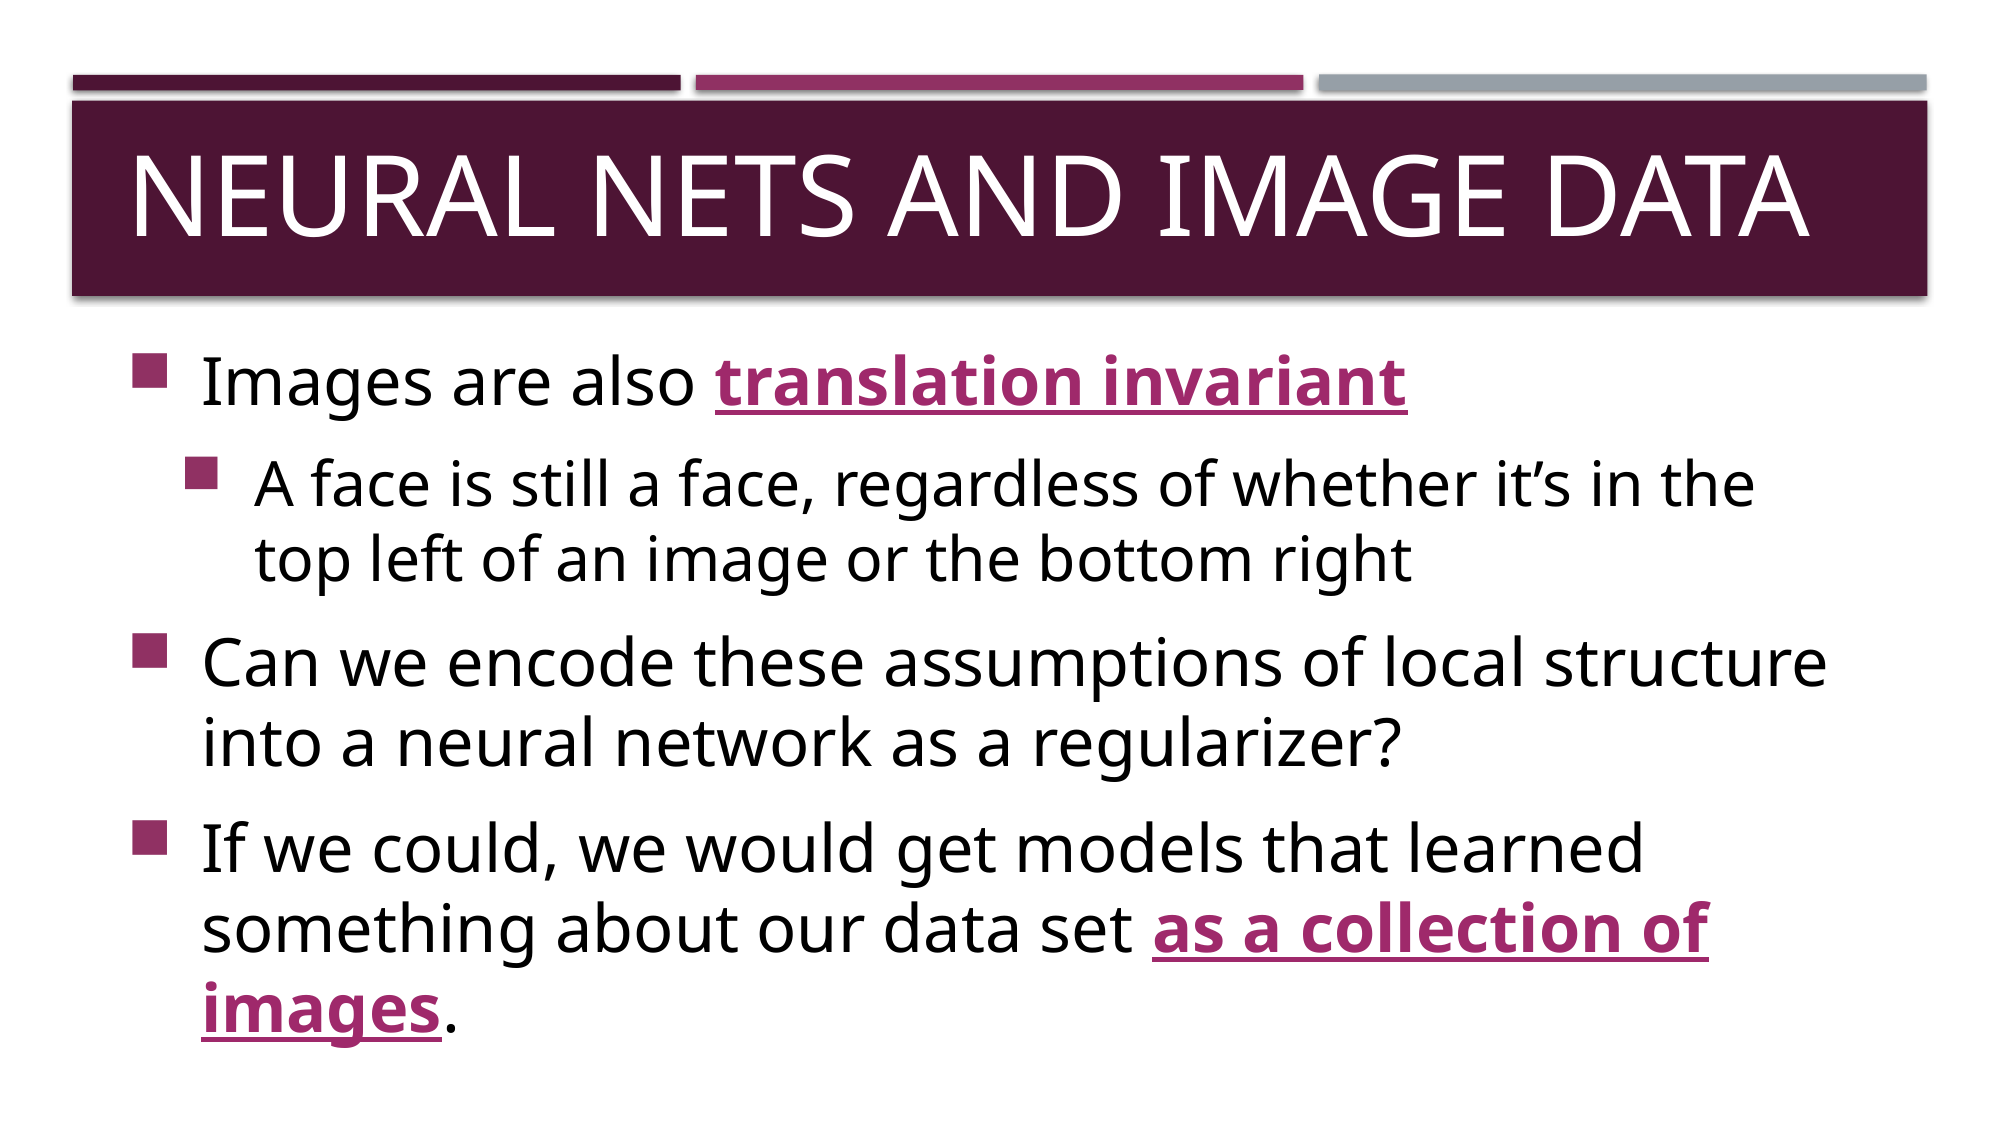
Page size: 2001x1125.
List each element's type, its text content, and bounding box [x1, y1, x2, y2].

list Images are also translation invariant A face is still a face, regardless of whether it’s in the top left of an image or the bottom right Can we encode these assumptions of local structure into a neural network as a regularizer? If we could, we would get models that learned something about our data set as a collection of images. [111, 331, 1880, 1054]
title Neural Nets and Image Data [111, 114, 1880, 267]
